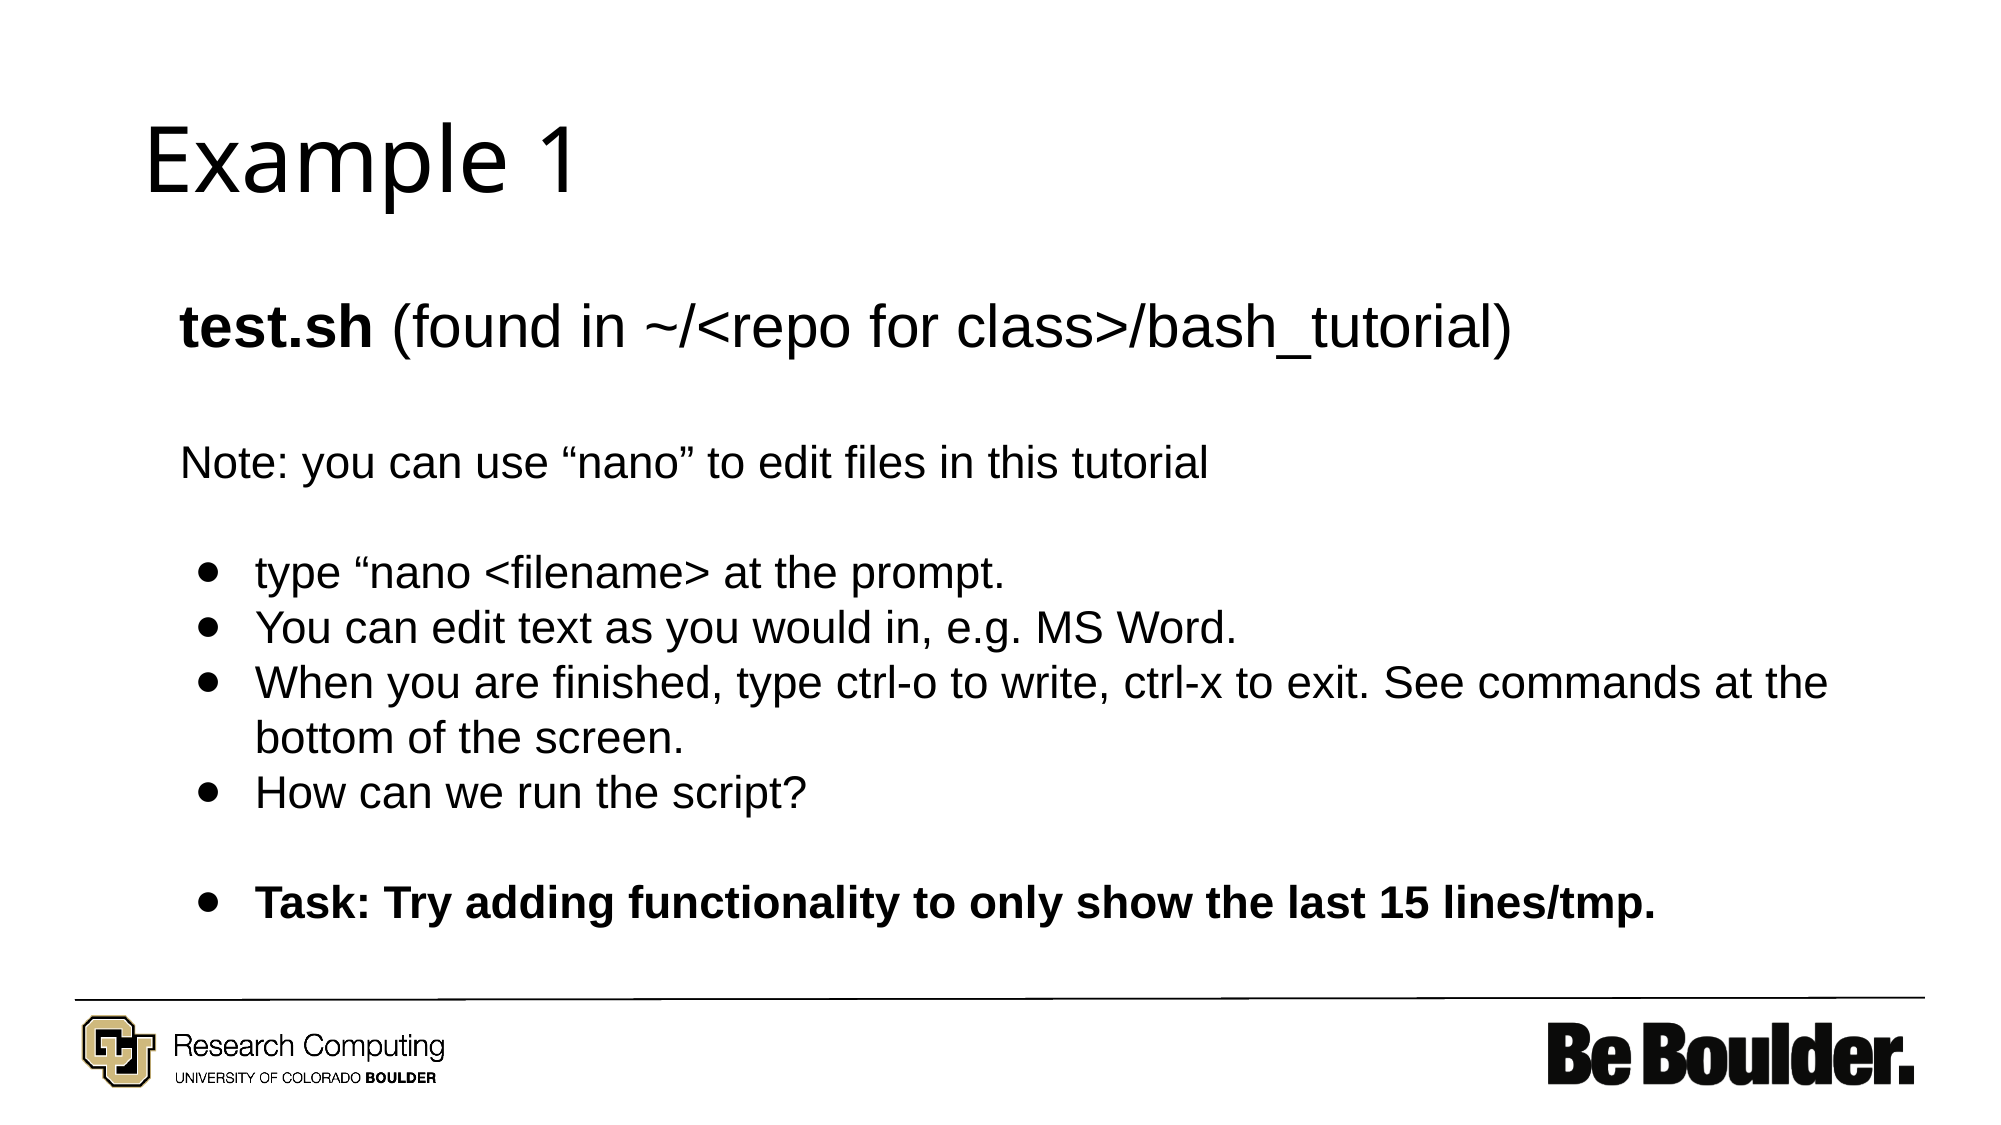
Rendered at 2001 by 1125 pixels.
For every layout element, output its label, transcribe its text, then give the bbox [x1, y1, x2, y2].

title Example 1 [137, 55, 828, 250]
picture [1524, 1015, 1938, 1088]
picture [81, 1015, 444, 1088]
text_box test.sh (found in ~/<repo for class>/bash_tutorial) Note: you can use “nano” to edit files in this tutorial type “nano <filename> at the prompt. You can edit text as you would in, e.g. MS Word. When you are finished, type ctrl-o to write, ctrl-x to exit. See commands at the bottom of the screen. How can we run the script? Task: Try adding functionality to only show the last 15 lines/tmp. [164, 272, 1885, 943]
